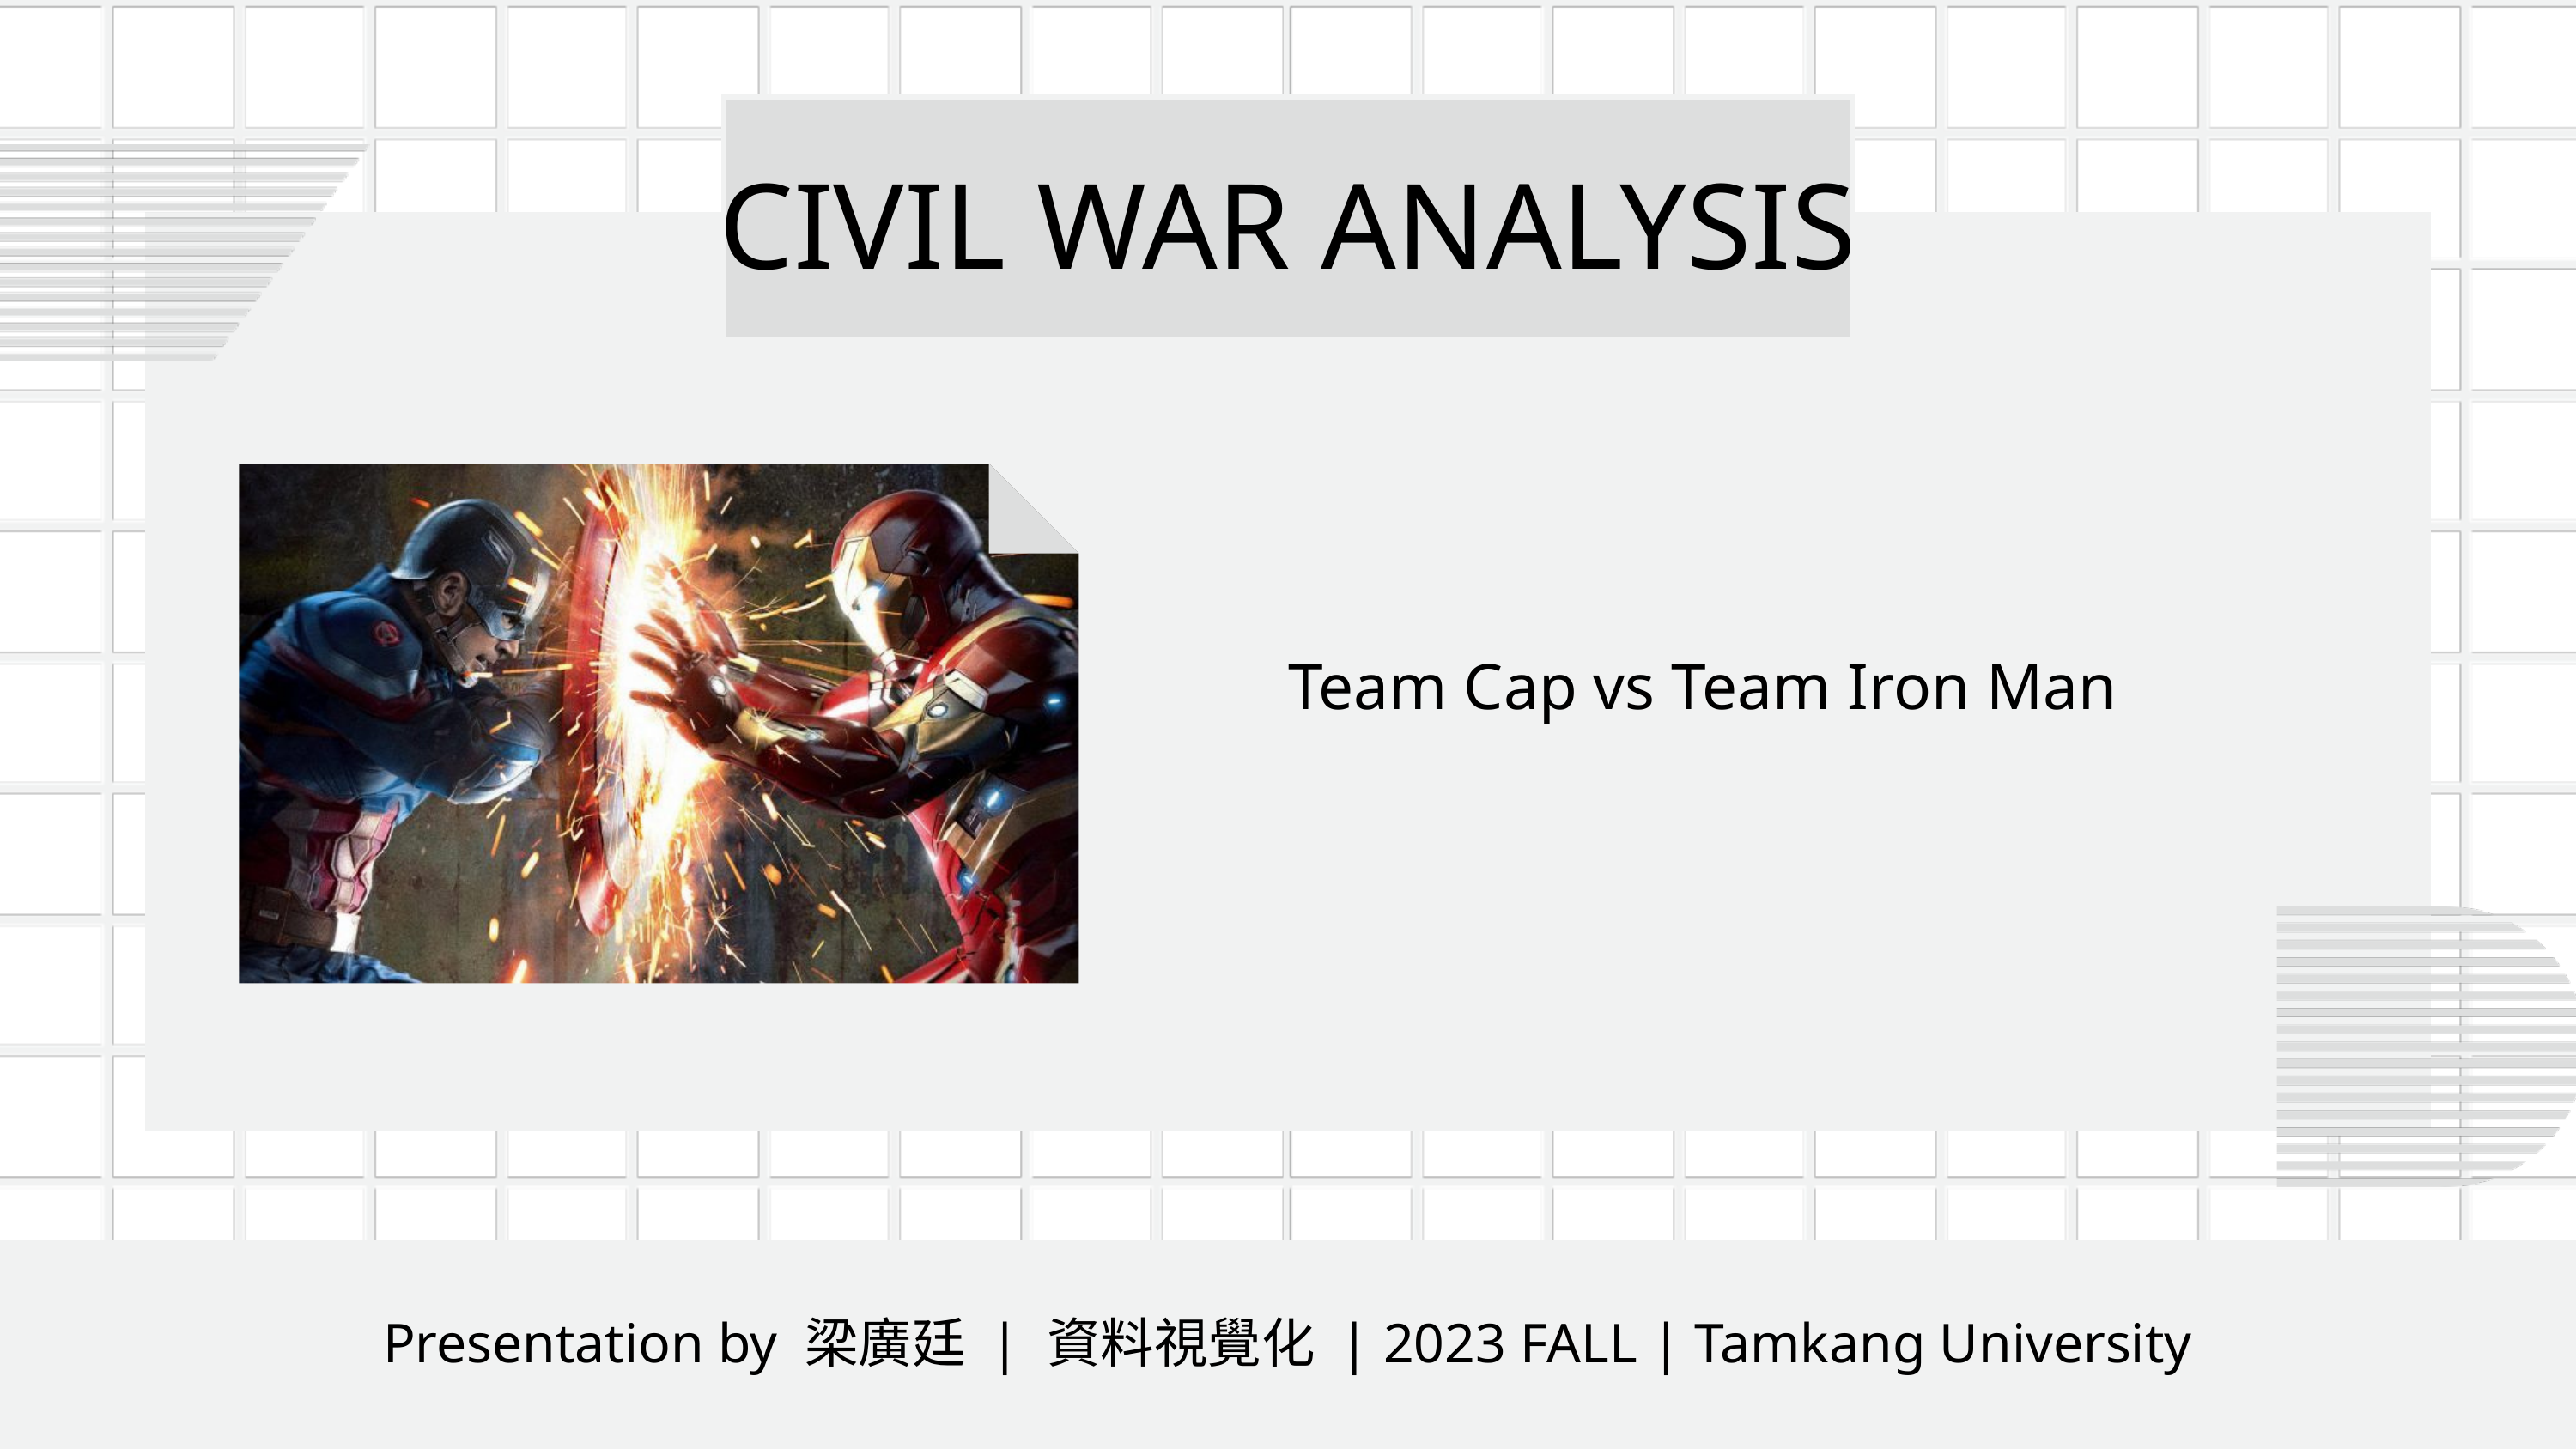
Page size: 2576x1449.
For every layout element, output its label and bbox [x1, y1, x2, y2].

text_box [239, 463, 1079, 984]
text_box [723, 96, 1853, 341]
text_box [0, 1239, 2576, 1449]
text_box [144, 211, 2432, 1131]
text_box [0, 0, 2576, 1236]
